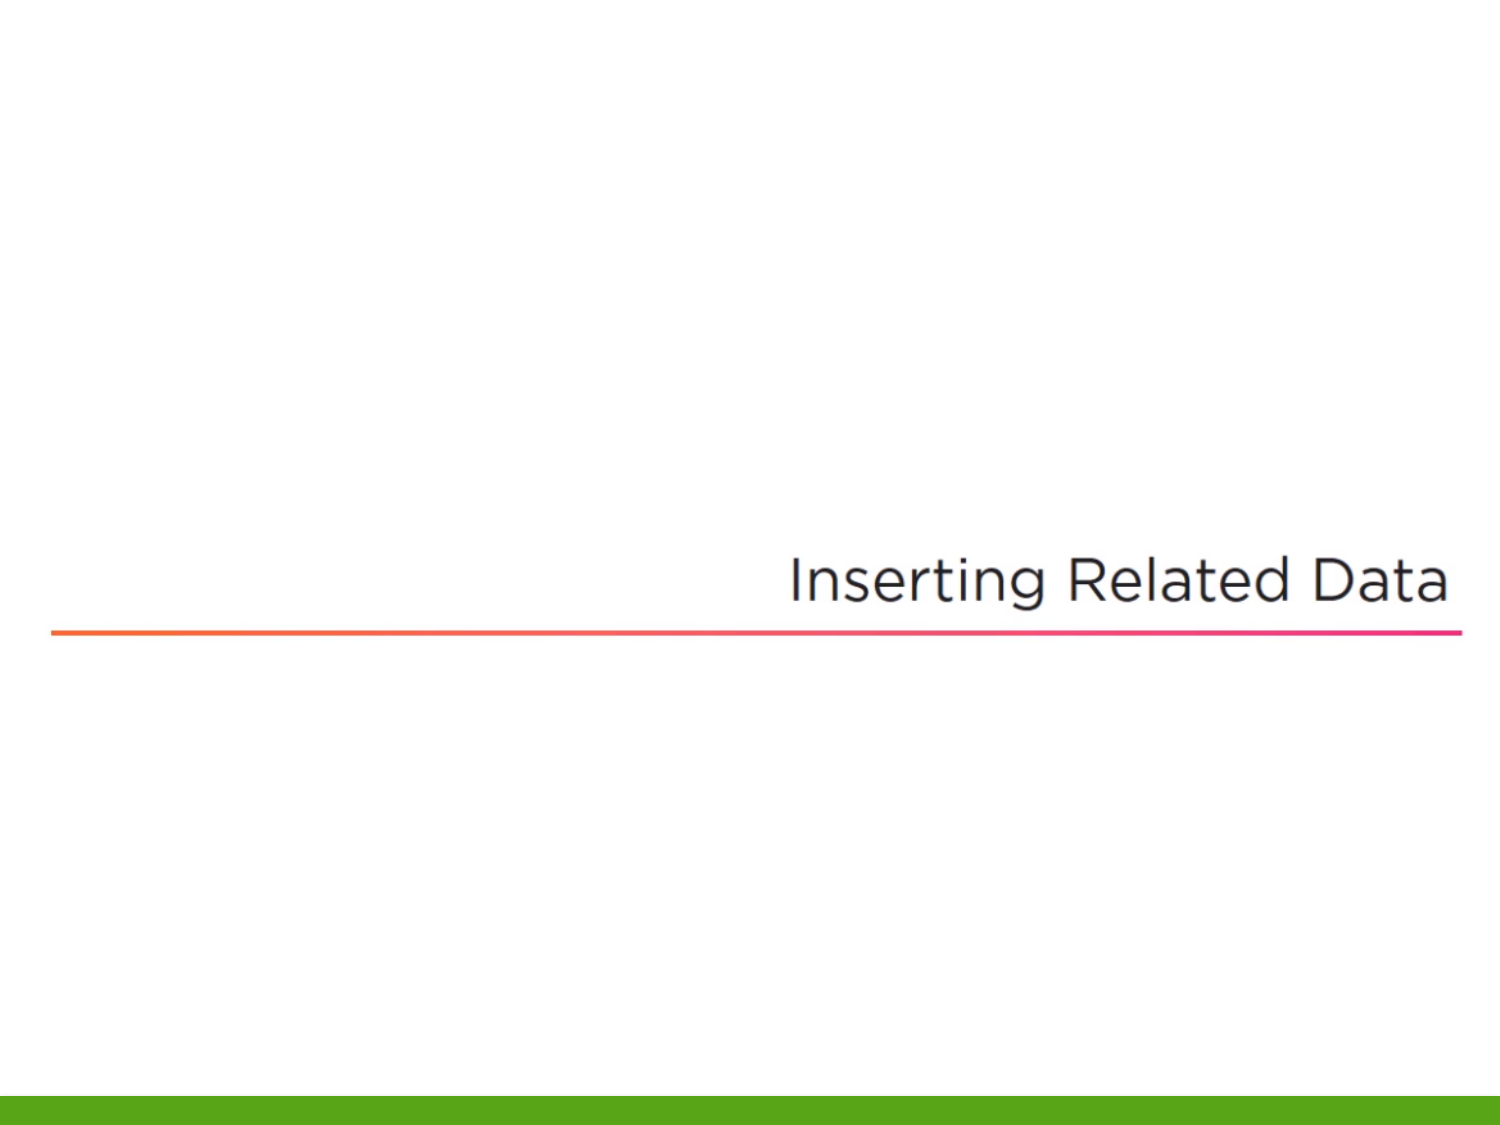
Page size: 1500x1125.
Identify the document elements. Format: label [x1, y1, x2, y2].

picture [0, 353, 1500, 772]
